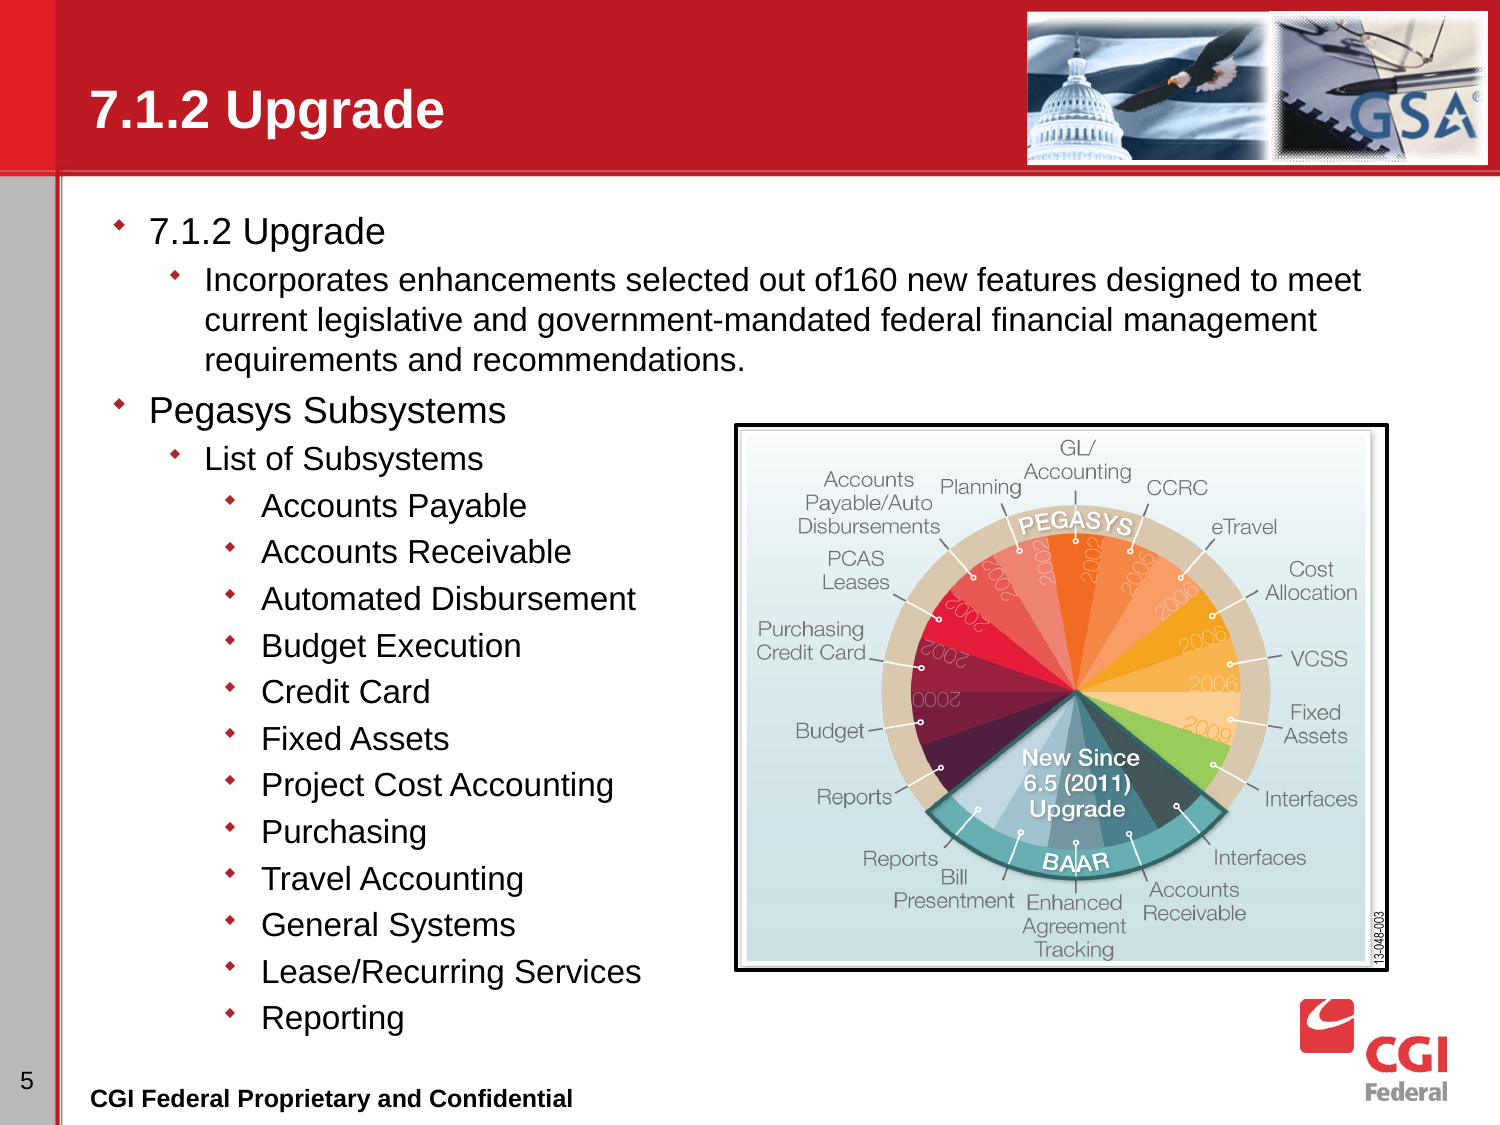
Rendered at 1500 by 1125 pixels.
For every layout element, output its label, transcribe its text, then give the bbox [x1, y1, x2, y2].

picture [737, 426, 1386, 969]
list 7.1.2 Upgrade Incorporates enhancements selected out of160 new features designed to meet current legislative and government-mandated federal financial management requirements and recommendations. Pegasys Subsystems List of Subsystems Accounts Payable Accounts Receivable Automated Disbursement Budget Execution Credit Card Fixed Assets Project Cost Accounting Purchasing Travel Accounting General Systems Lease/Recurring Services Reporting [96, 199, 1446, 942]
picture [1300, 999, 1447, 1101]
footer CGI Federal Proprietary and Confidential [74, 1074, 1226, 1125]
title 7.1.2 Upgrade [74, 54, 1286, 147]
picture [0, 0, 1500, 1125]
slide_number 5 [0, 1024, 59, 1103]
